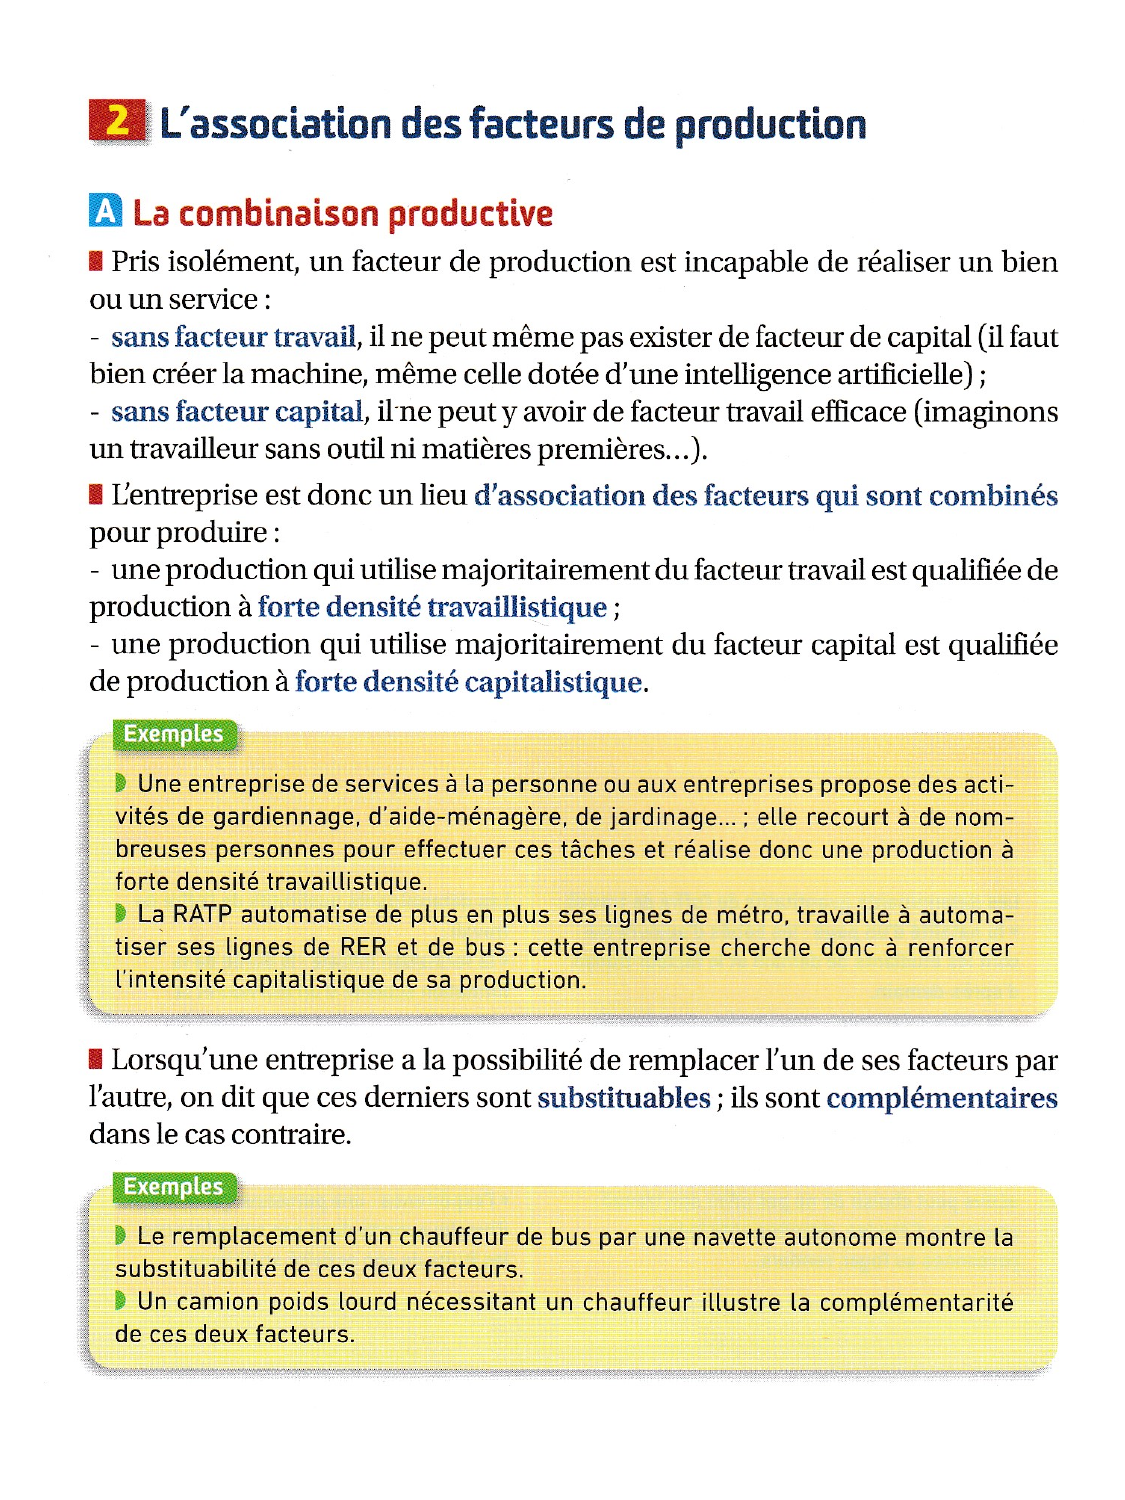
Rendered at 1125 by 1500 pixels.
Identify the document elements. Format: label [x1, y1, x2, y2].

picture [42, 52, 1084, 1412]
